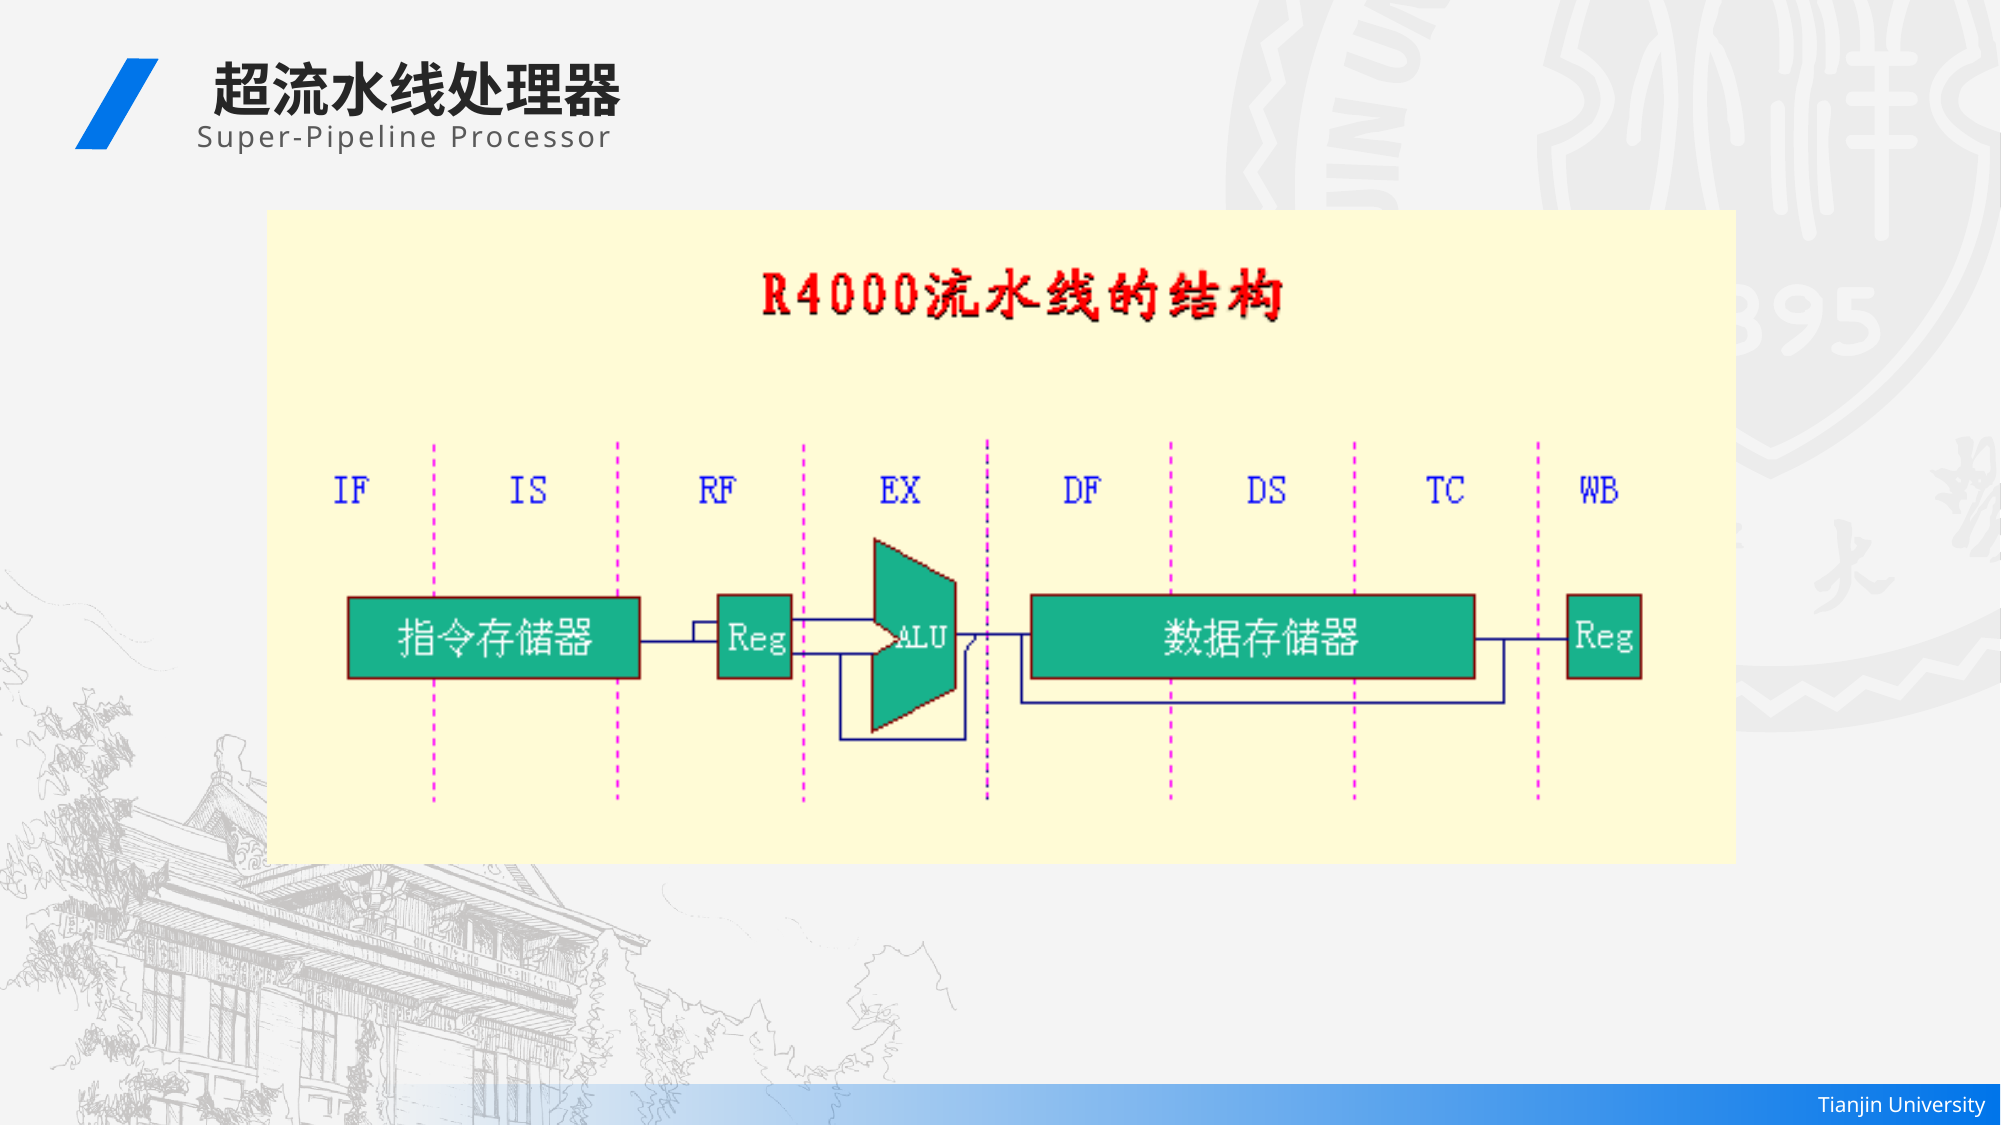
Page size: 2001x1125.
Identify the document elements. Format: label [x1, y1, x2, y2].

text_box [74, 45, 704, 163]
picture [267, 210, 1736, 864]
